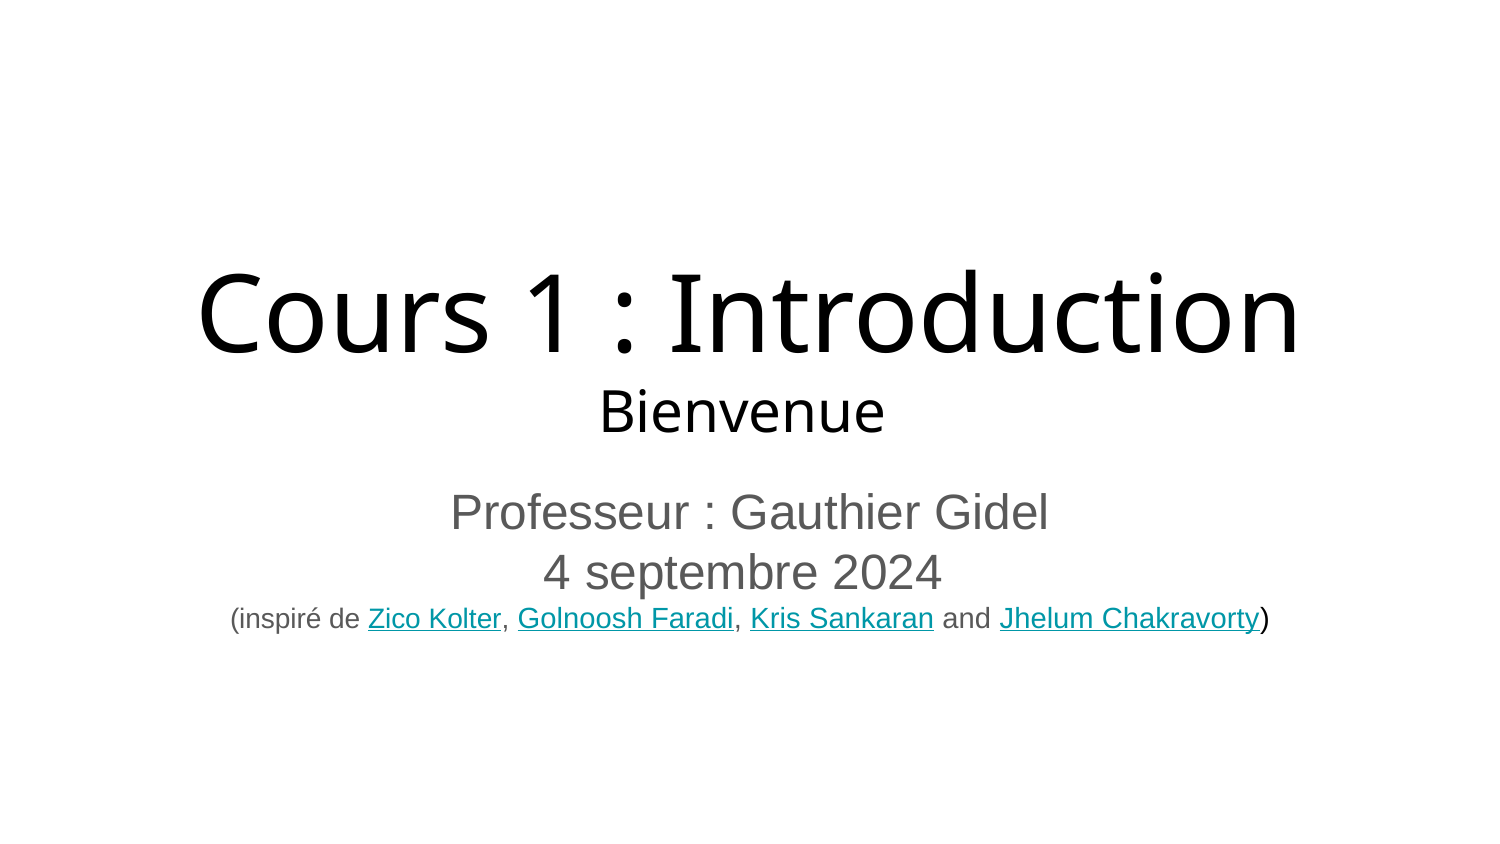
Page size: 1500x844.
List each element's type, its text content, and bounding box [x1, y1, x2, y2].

subtitle Professeur : Gauthier Gidel 4 septembre 2024 (inspiré de Zico Kolter, Golnoosh Faradi, Kris Sankaran and Jhelum Chakravorty) [51, 464, 1449, 673]
title Cours 1 : Introduction Bienvenue [51, 122, 1449, 459]
